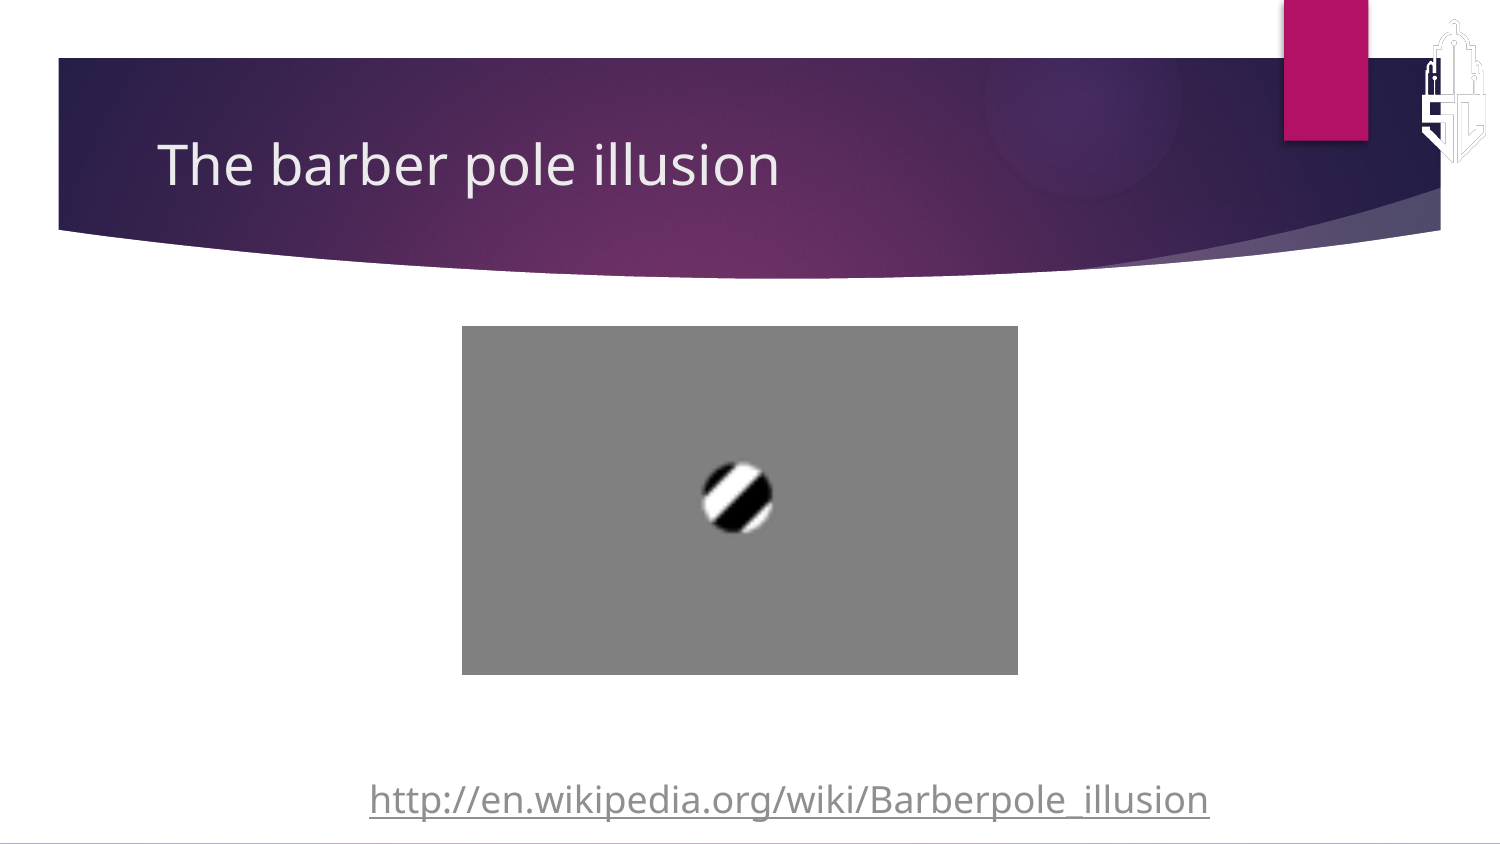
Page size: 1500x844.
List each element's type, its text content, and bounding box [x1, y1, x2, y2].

title The barber pole illusion [142, 119, 1220, 207]
text_box http://en.wikipedia.org/wiki/Barberpole_illusion [354, 768, 1226, 835]
picture [462, 326, 1018, 675]
picture [1422, 19, 1486, 163]
